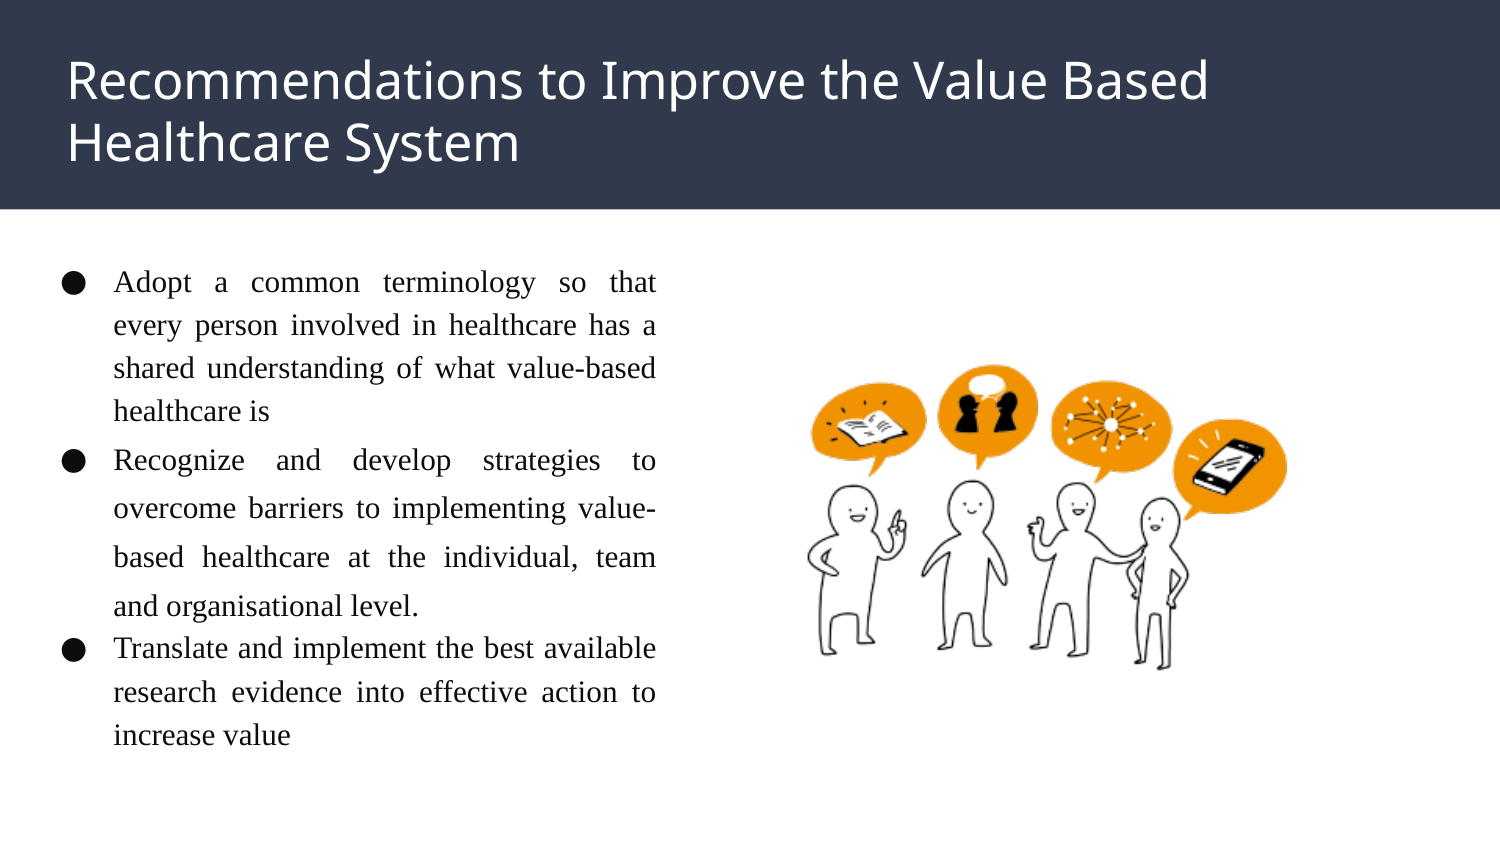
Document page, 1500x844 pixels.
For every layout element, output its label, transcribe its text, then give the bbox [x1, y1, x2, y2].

list Adopt a common terminology so that every person involved in healthcare has a shared understanding of what value-based healthcare is Recognize and develop strategies to overcome barriers to implementing value-based healthcare at the individual, team and organisational level. Translate and implement the best available research evidence into effective action to increase value [23, 240, 673, 844]
picture [761, 240, 1309, 788]
title Recommendations to Improve the Value Based Healthcare System [51, 32, 1449, 171]
